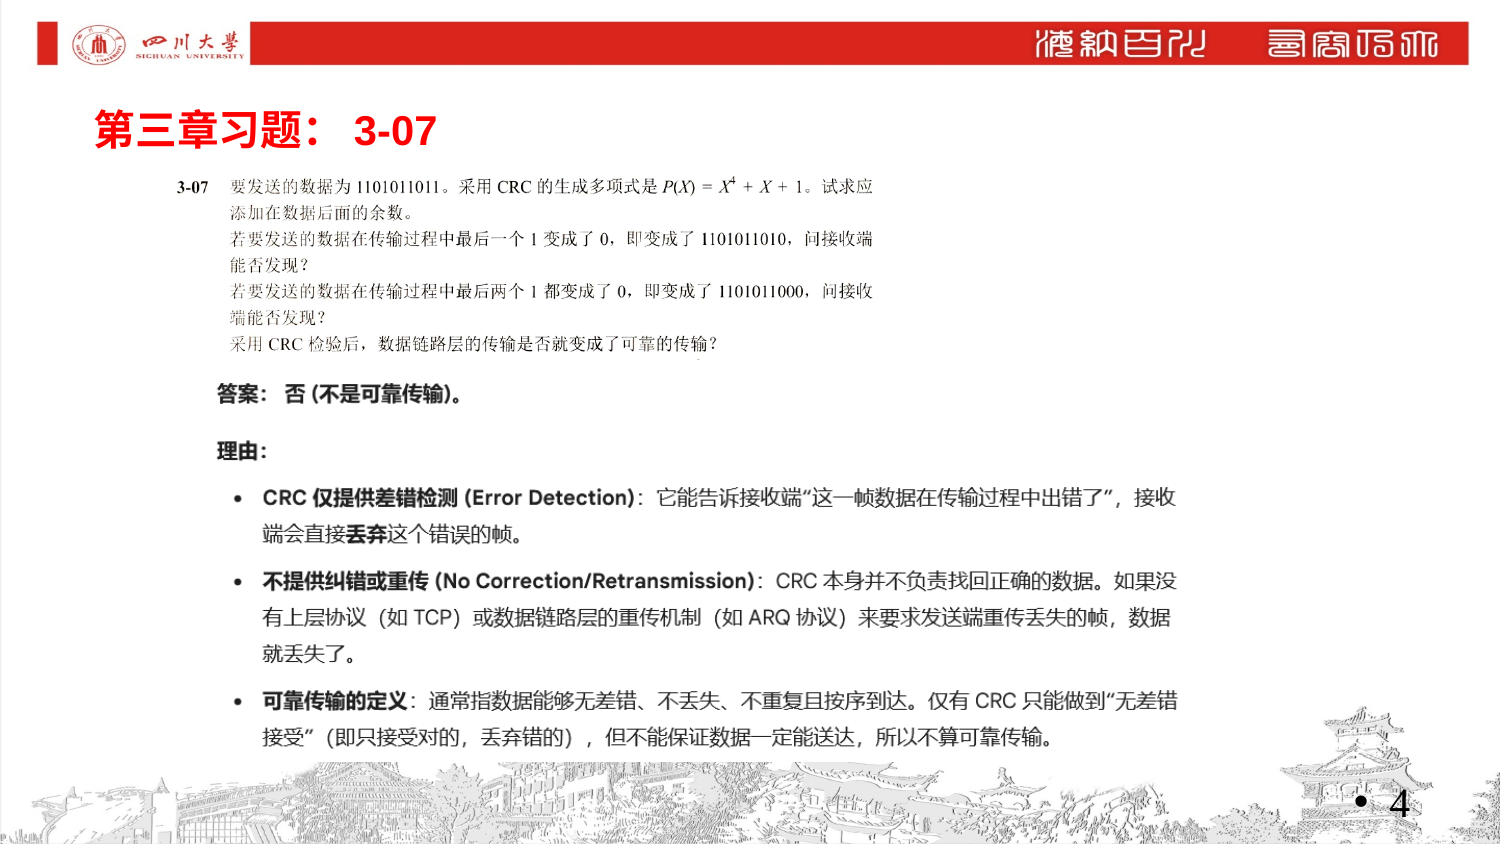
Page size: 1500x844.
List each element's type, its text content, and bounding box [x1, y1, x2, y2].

picture [0, 0, 1500, 844]
text_box [171, 84, 1424, 173]
slide_number 4 [1075, 768, 1426, 828]
text_box 第三章习题：3-07 [78, 96, 971, 161]
